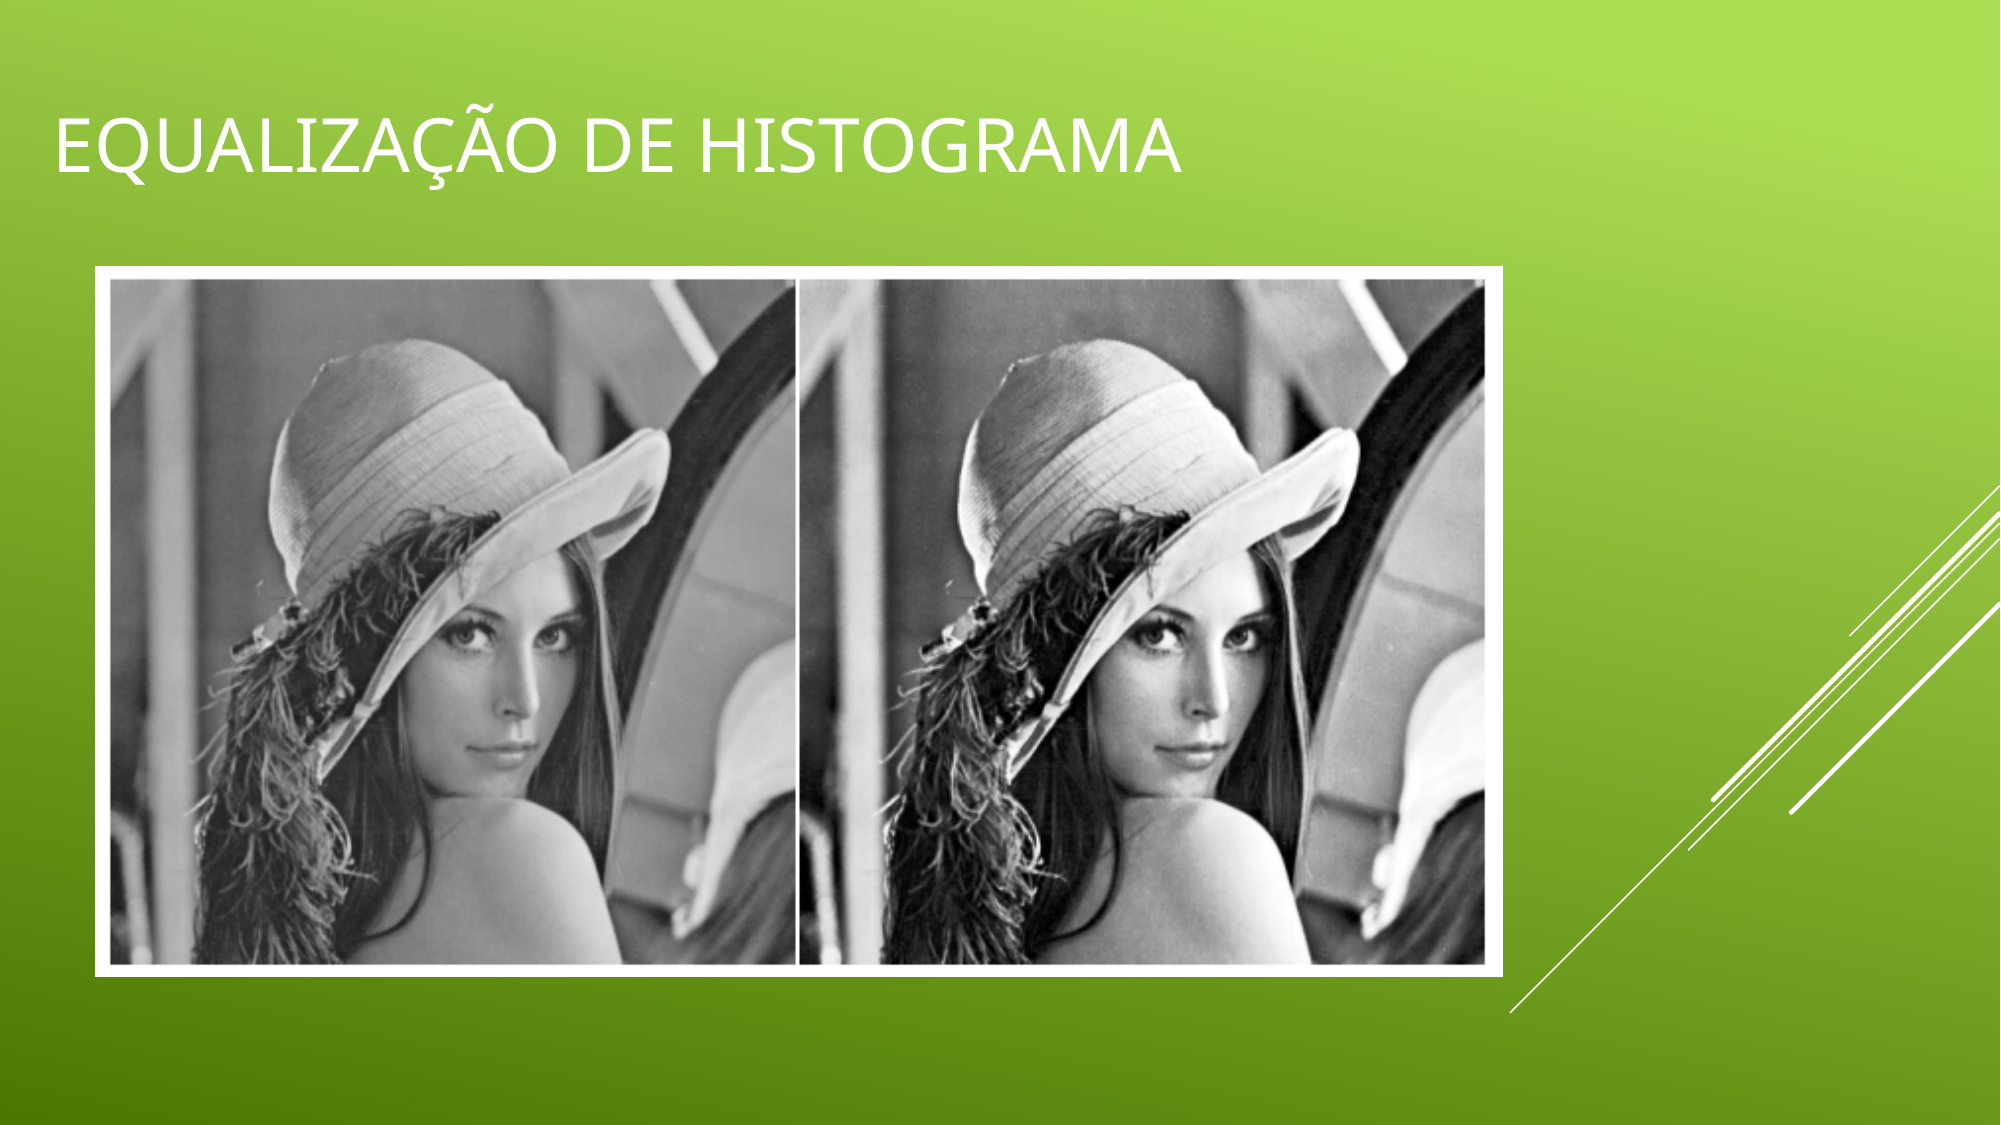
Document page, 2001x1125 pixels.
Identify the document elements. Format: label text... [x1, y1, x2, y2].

picture [94, 265, 1503, 977]
title Equalização de histograma [37, 19, 1630, 267]
